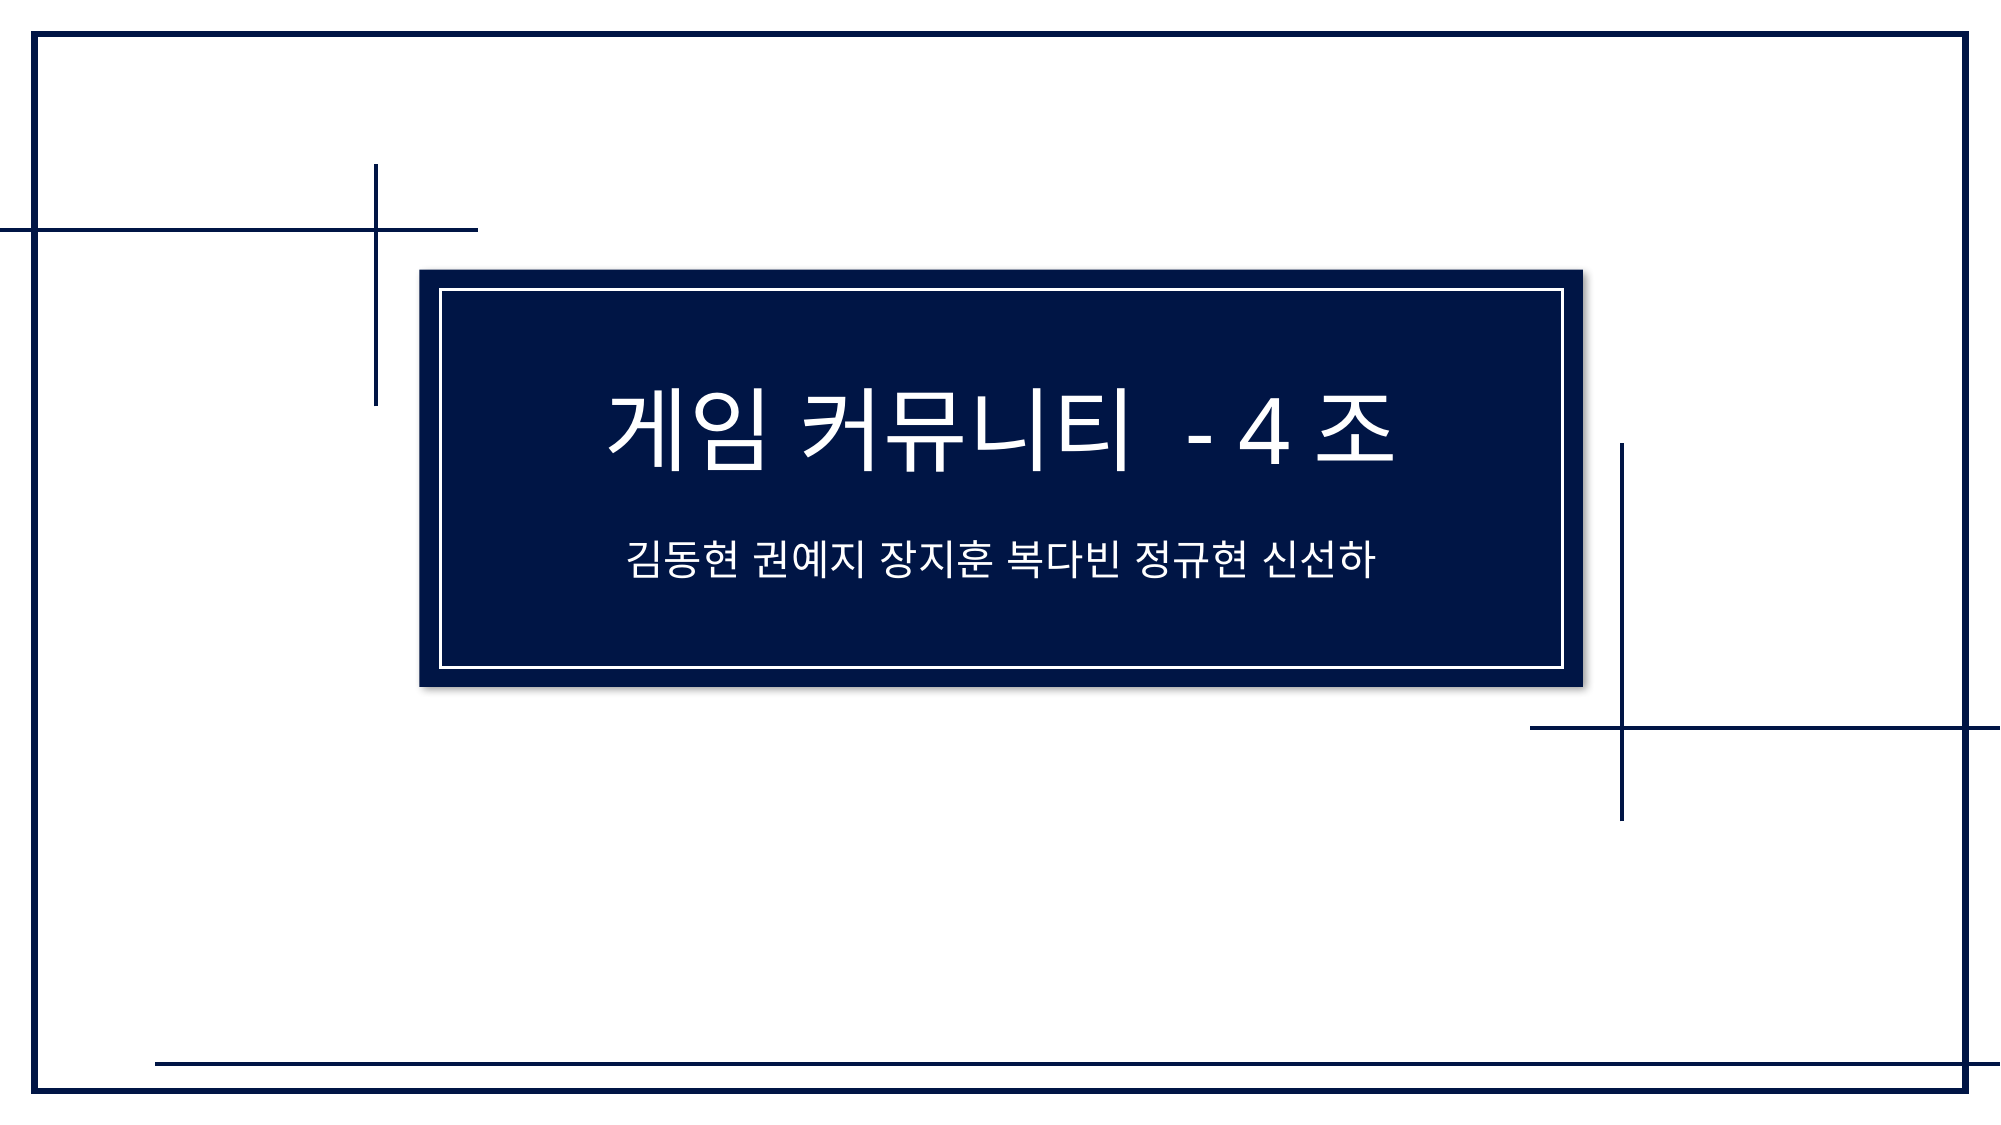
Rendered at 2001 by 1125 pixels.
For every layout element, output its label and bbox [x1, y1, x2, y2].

text_box [0, 164, 2000, 822]
text_box [33, 822, 1967, 1092]
text_box [33, 33, 1967, 164]
